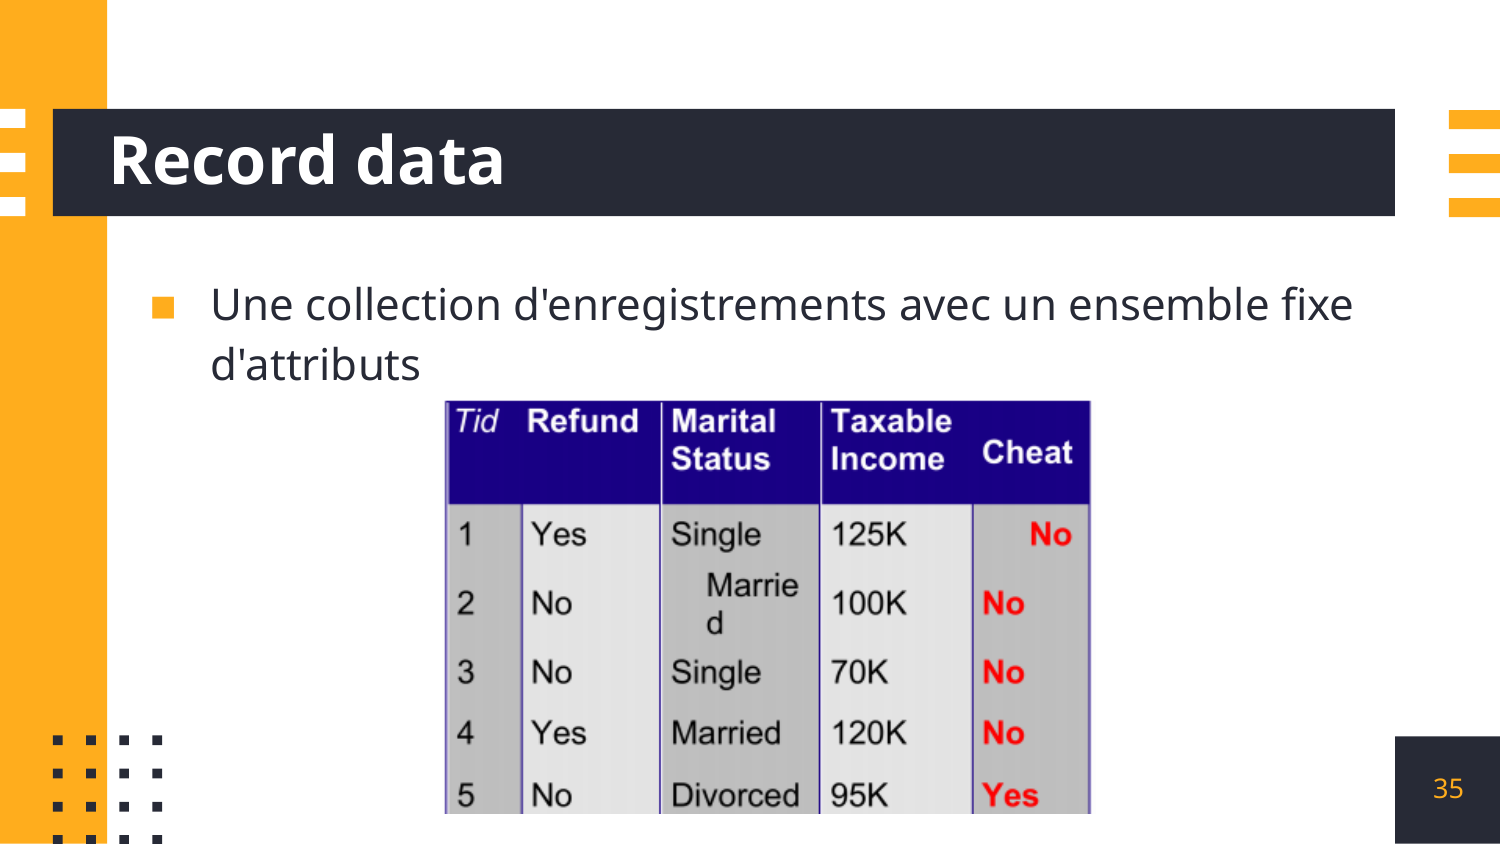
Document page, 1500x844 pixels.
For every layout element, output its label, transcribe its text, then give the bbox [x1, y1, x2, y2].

list Une collection d'enregistrements avec un ensemble fixe d'attributs [135, 268, 1436, 844]
title Record data [108, 108, 1396, 217]
slide_number 35 [1395, 736, 1500, 844]
picture [442, 397, 1097, 815]
